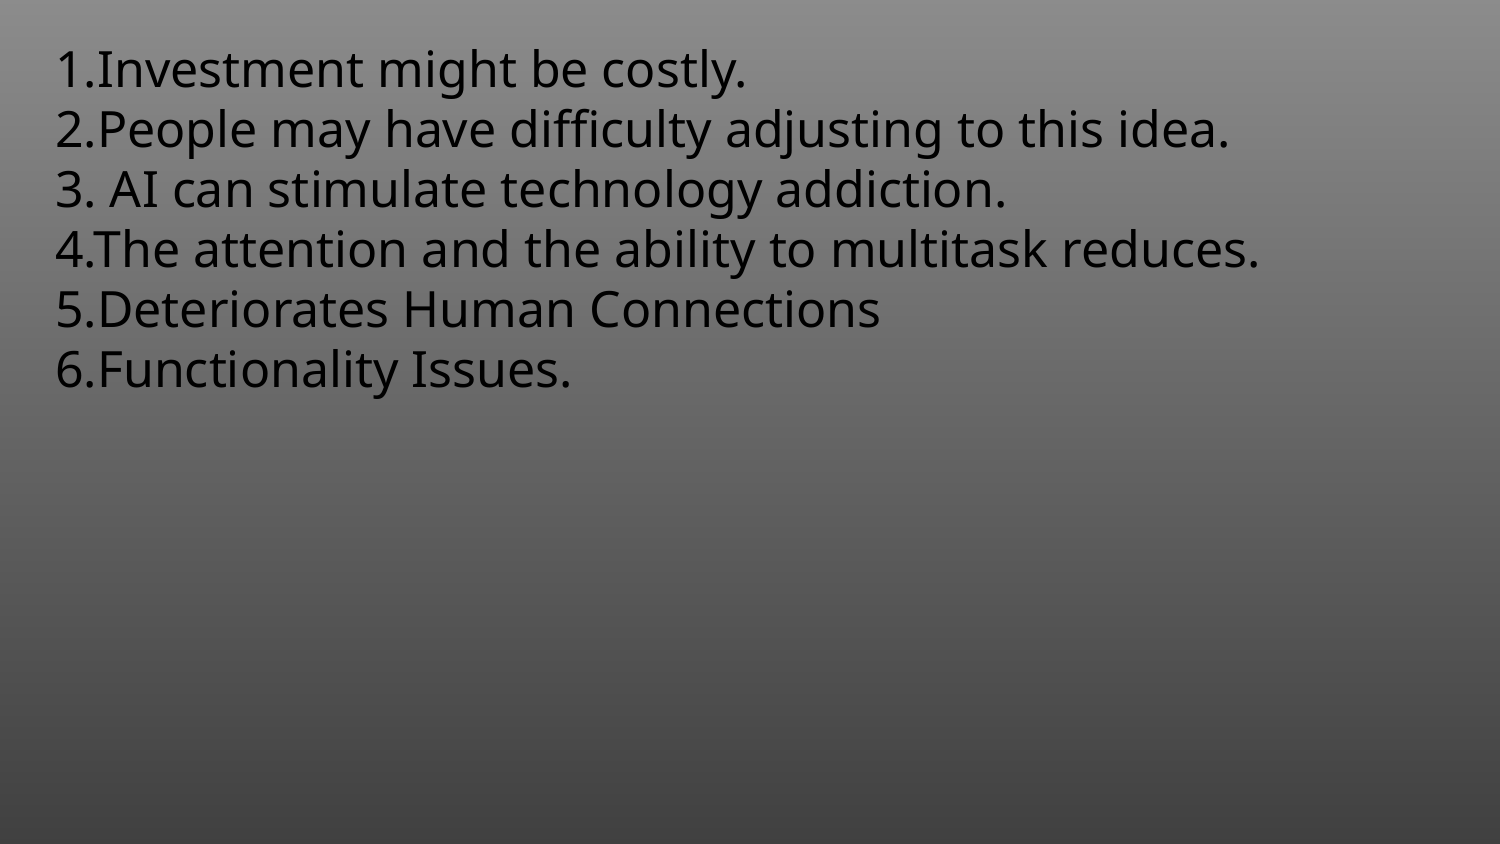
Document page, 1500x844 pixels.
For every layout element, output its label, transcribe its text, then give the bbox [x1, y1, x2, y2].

text_box [29, 15, 564, 395]
text_box 1.Investment might be costly. 2.People may have difficulty adjusting to this idea. 3. AI can stimulate technology addiction. 4.The attention and the ability to multitask reduces. 5.Deteriorates Human Connections 6.Functionality Issues. [40, 22, 1493, 808]
